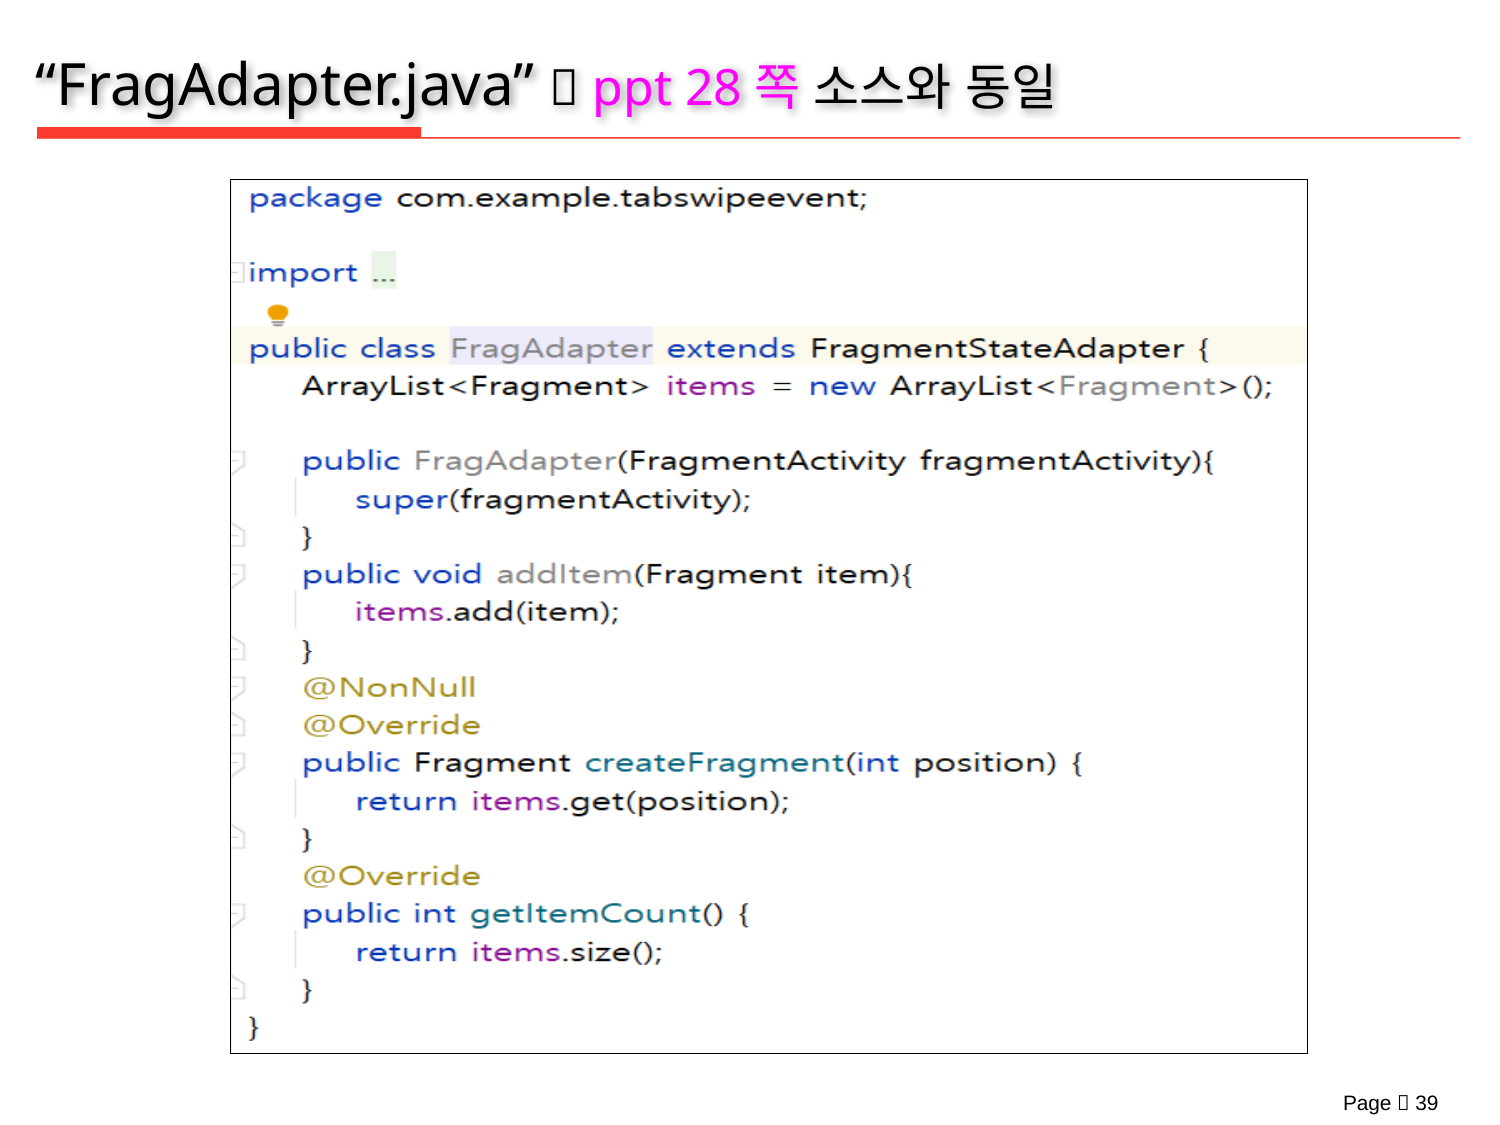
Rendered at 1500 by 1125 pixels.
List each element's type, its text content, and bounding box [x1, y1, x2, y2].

picture [229, 179, 1308, 1054]
title “FragAdapter.java”  ppt 28쪽 소스와 동일 [35, 47, 1434, 142]
